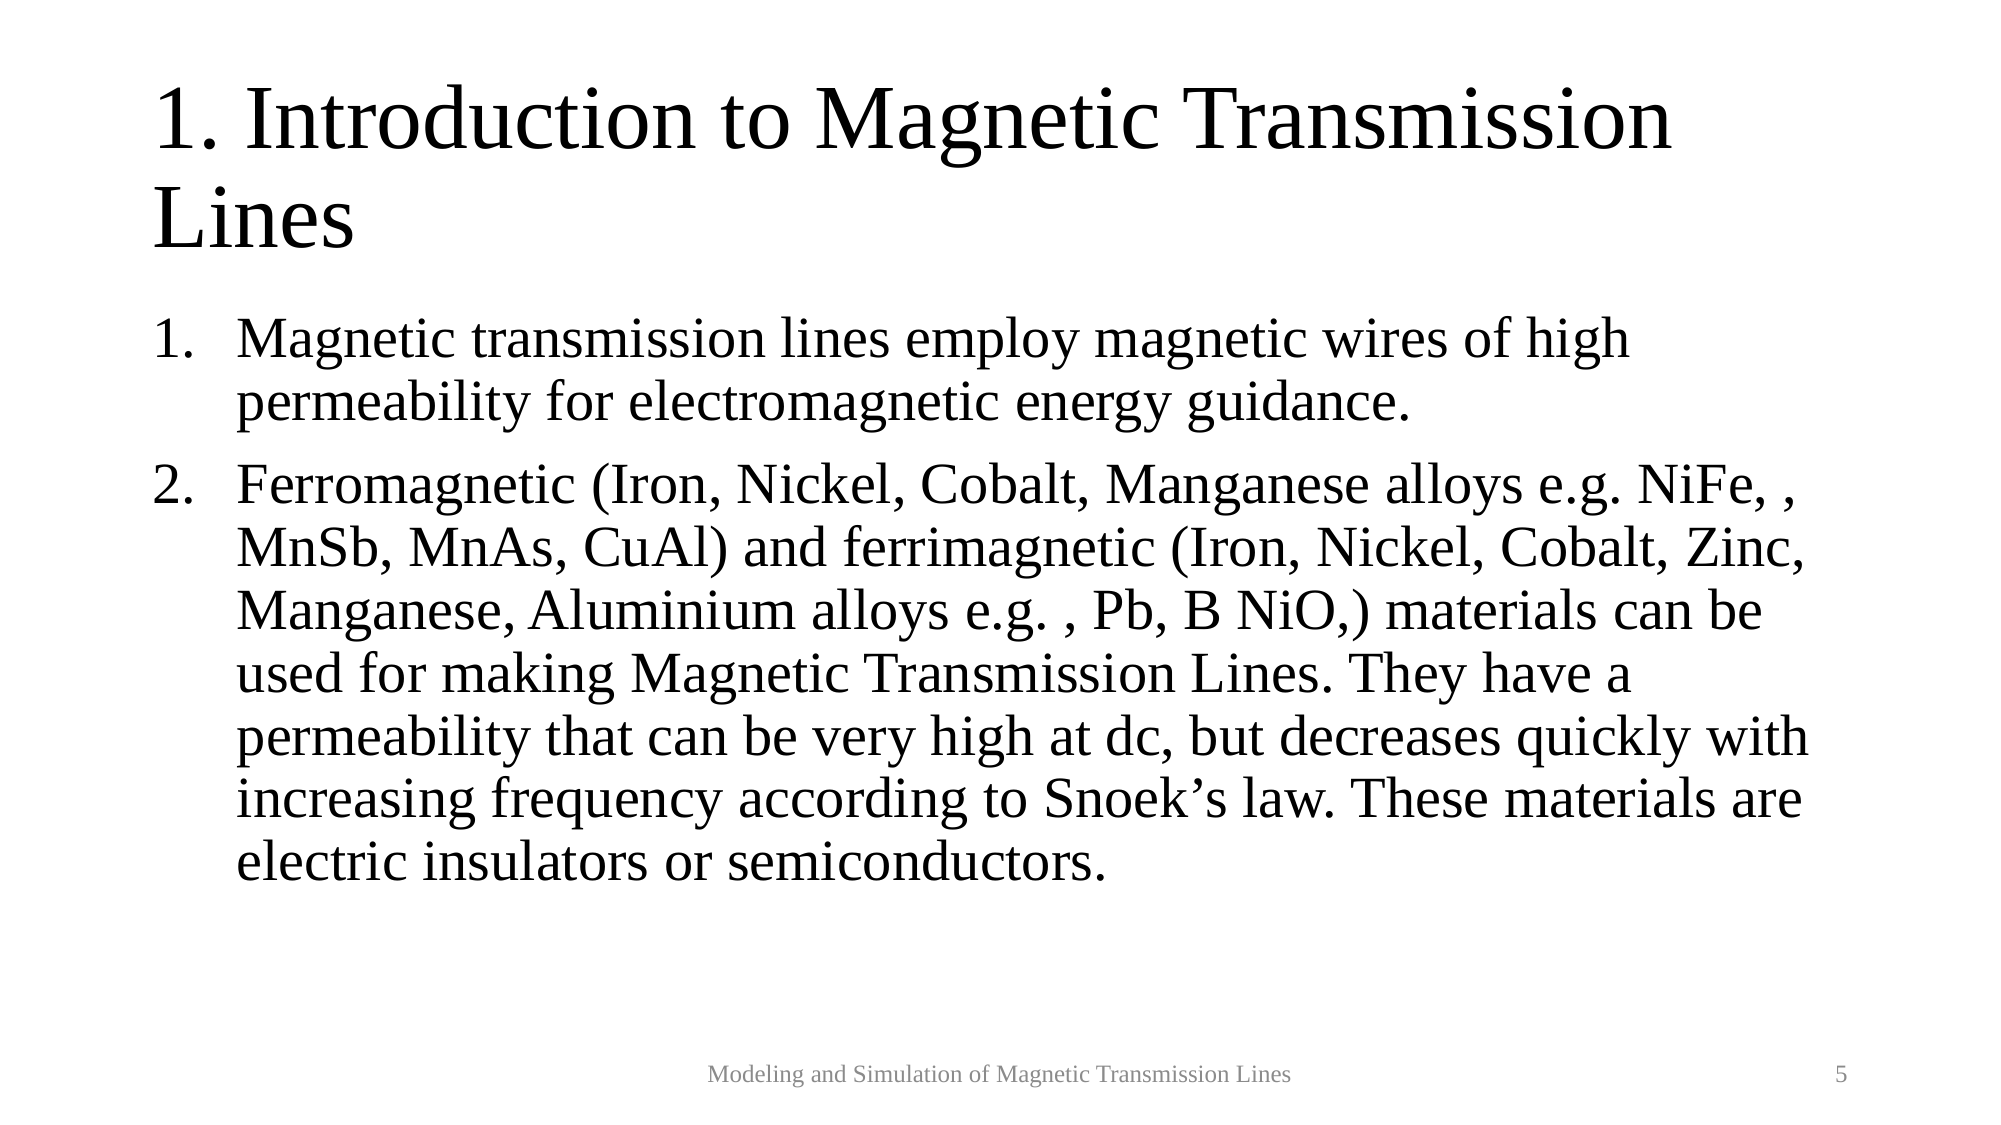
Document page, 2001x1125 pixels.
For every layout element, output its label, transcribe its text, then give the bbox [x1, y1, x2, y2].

slide_number 5 [1412, 1042, 1863, 1103]
title 1. Introduction to Magnetic Transmission Lines [137, 59, 1863, 278]
footer Modeling and Simulation of Magnetic Transmission Lines [662, 1042, 1338, 1103]
